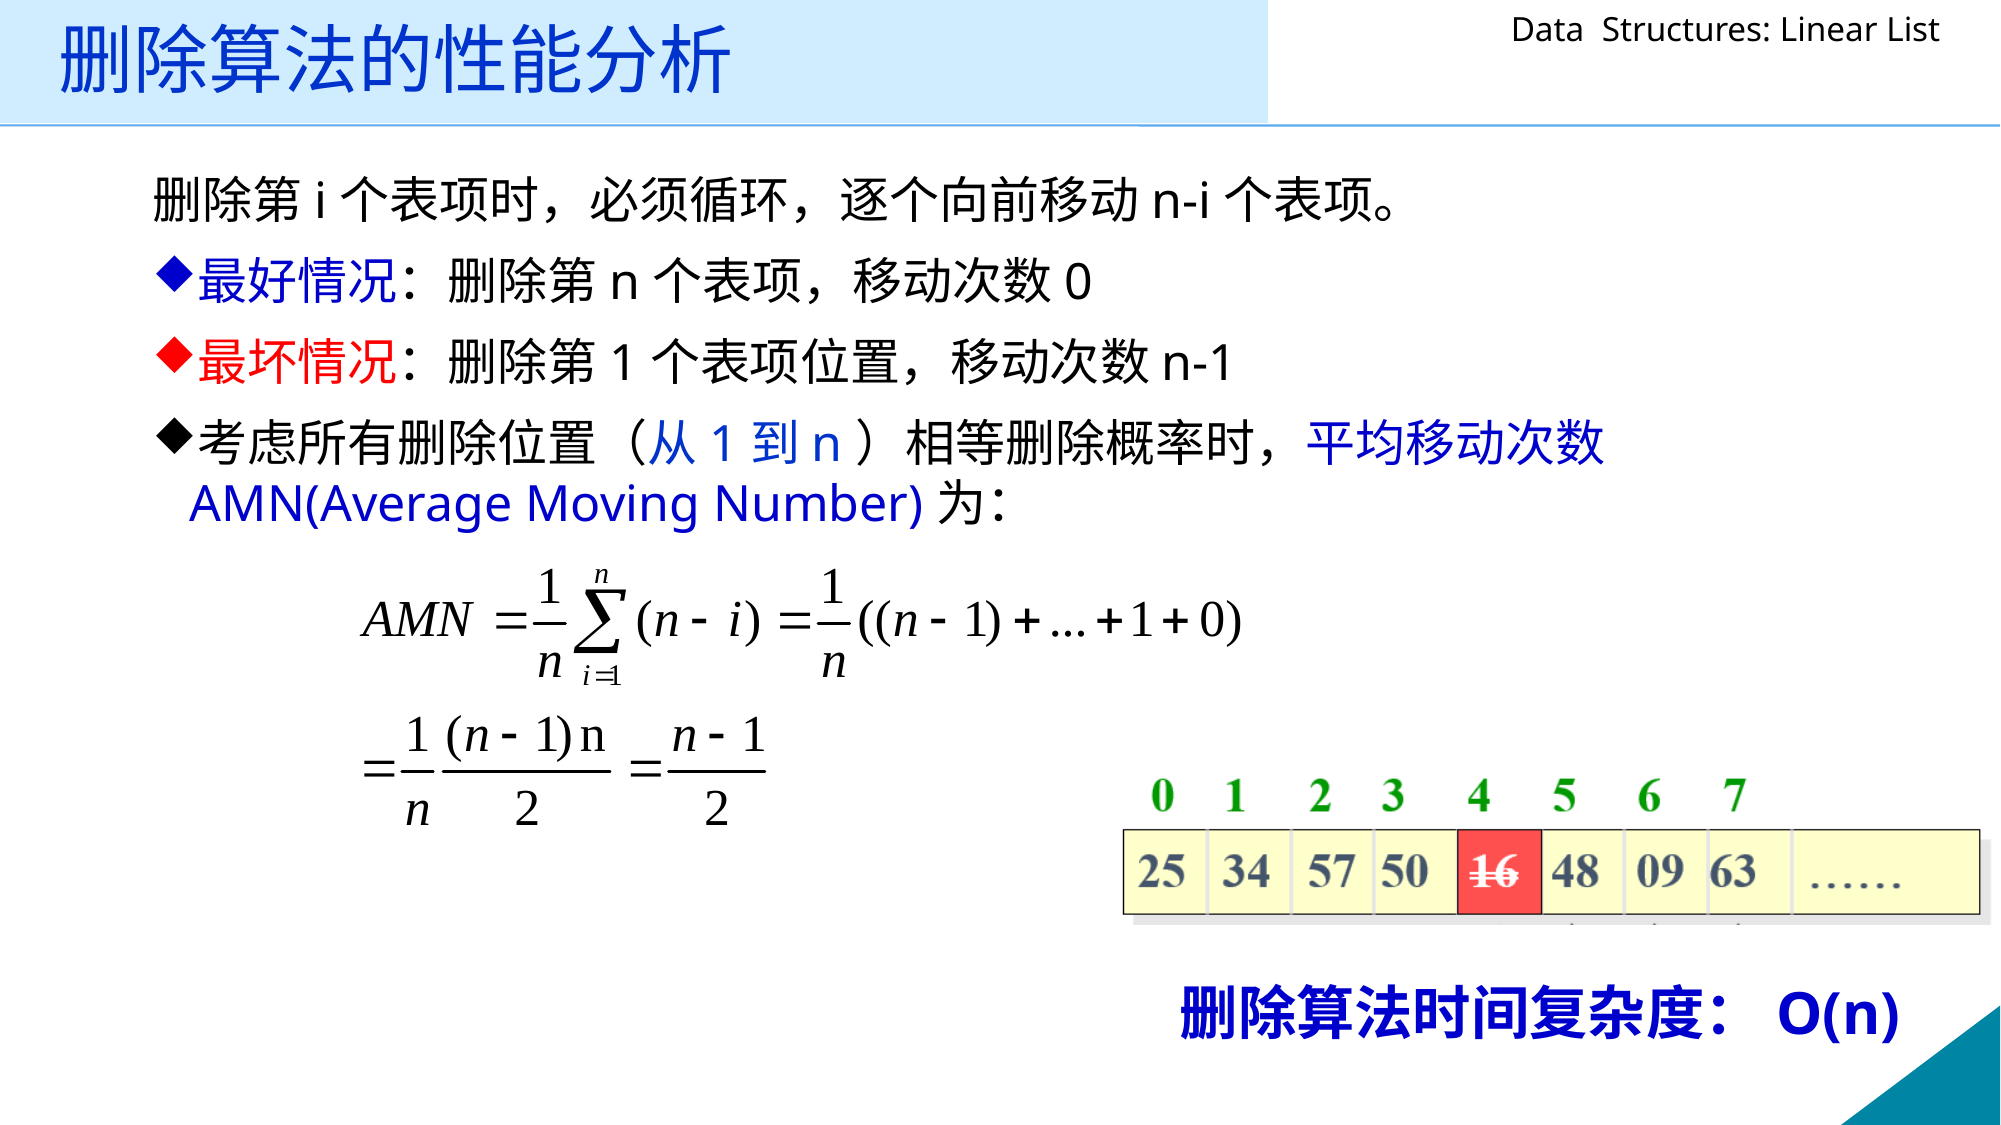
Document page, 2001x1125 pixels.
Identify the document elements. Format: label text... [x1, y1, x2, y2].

list 删除第i个表项时，必须循环，逐个向前移动n-i个表项。 最好情况：删除第n个表项，移动次数0 最坏情况：删除第1个表项位置，移动次数n-1 考虑所有删除位置（从1到n）相等删除概率时，平均移动次数AMN(Average Moving Number)为： [137, 161, 1863, 1014]
title 删除算法的性能分析 [43, 7, 1769, 121]
picture [1118, 775, 1993, 925]
text_box 删除算法时间复杂度：O(n) [1165, 968, 1993, 1054]
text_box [350, 550, 1251, 837]
